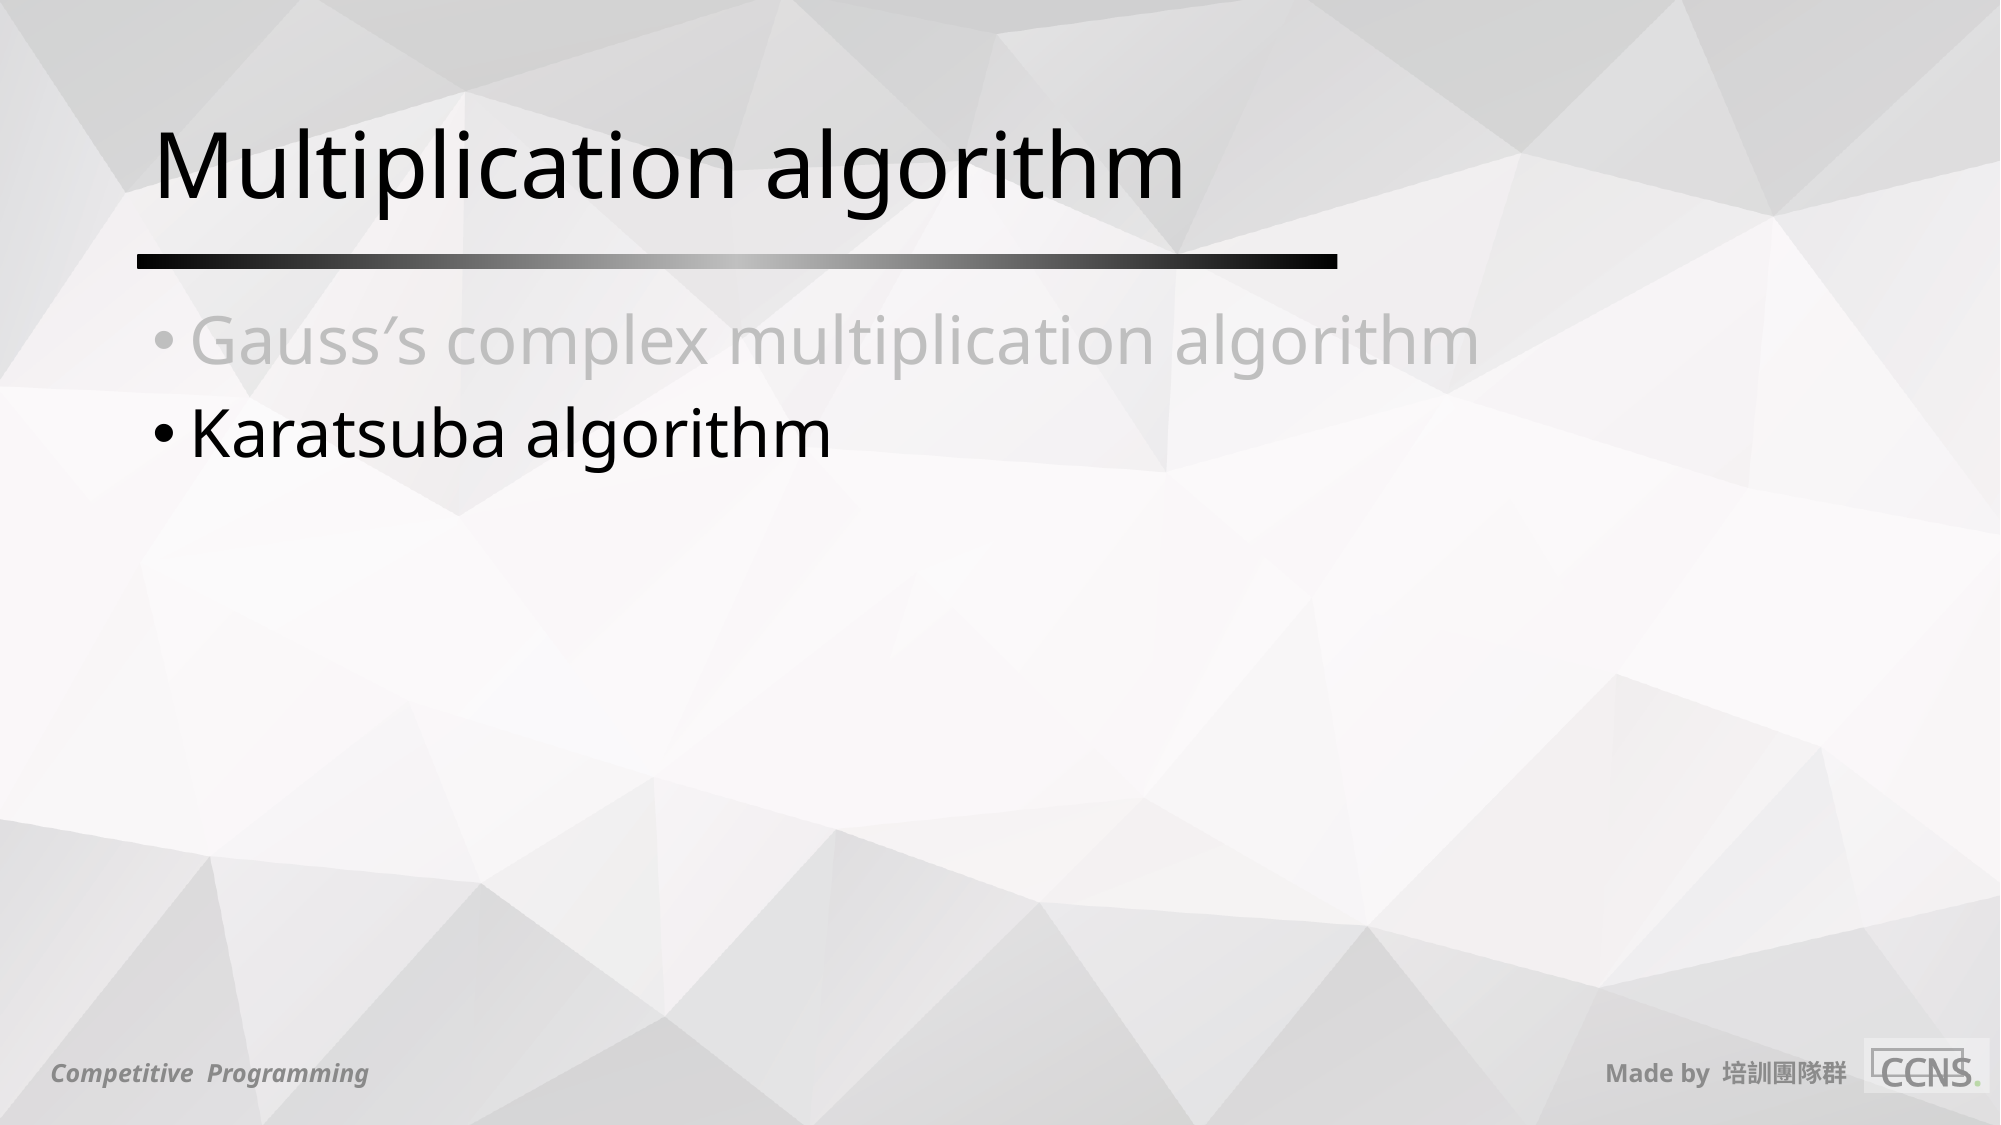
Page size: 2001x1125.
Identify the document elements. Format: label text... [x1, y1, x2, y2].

picture [0, 0, 2000, 1125]
title Multiplication algorithm [137, 59, 1863, 278]
list Gauss′s complex multiplication algorithm Karatsuba algorithm [137, 299, 1863, 1014]
